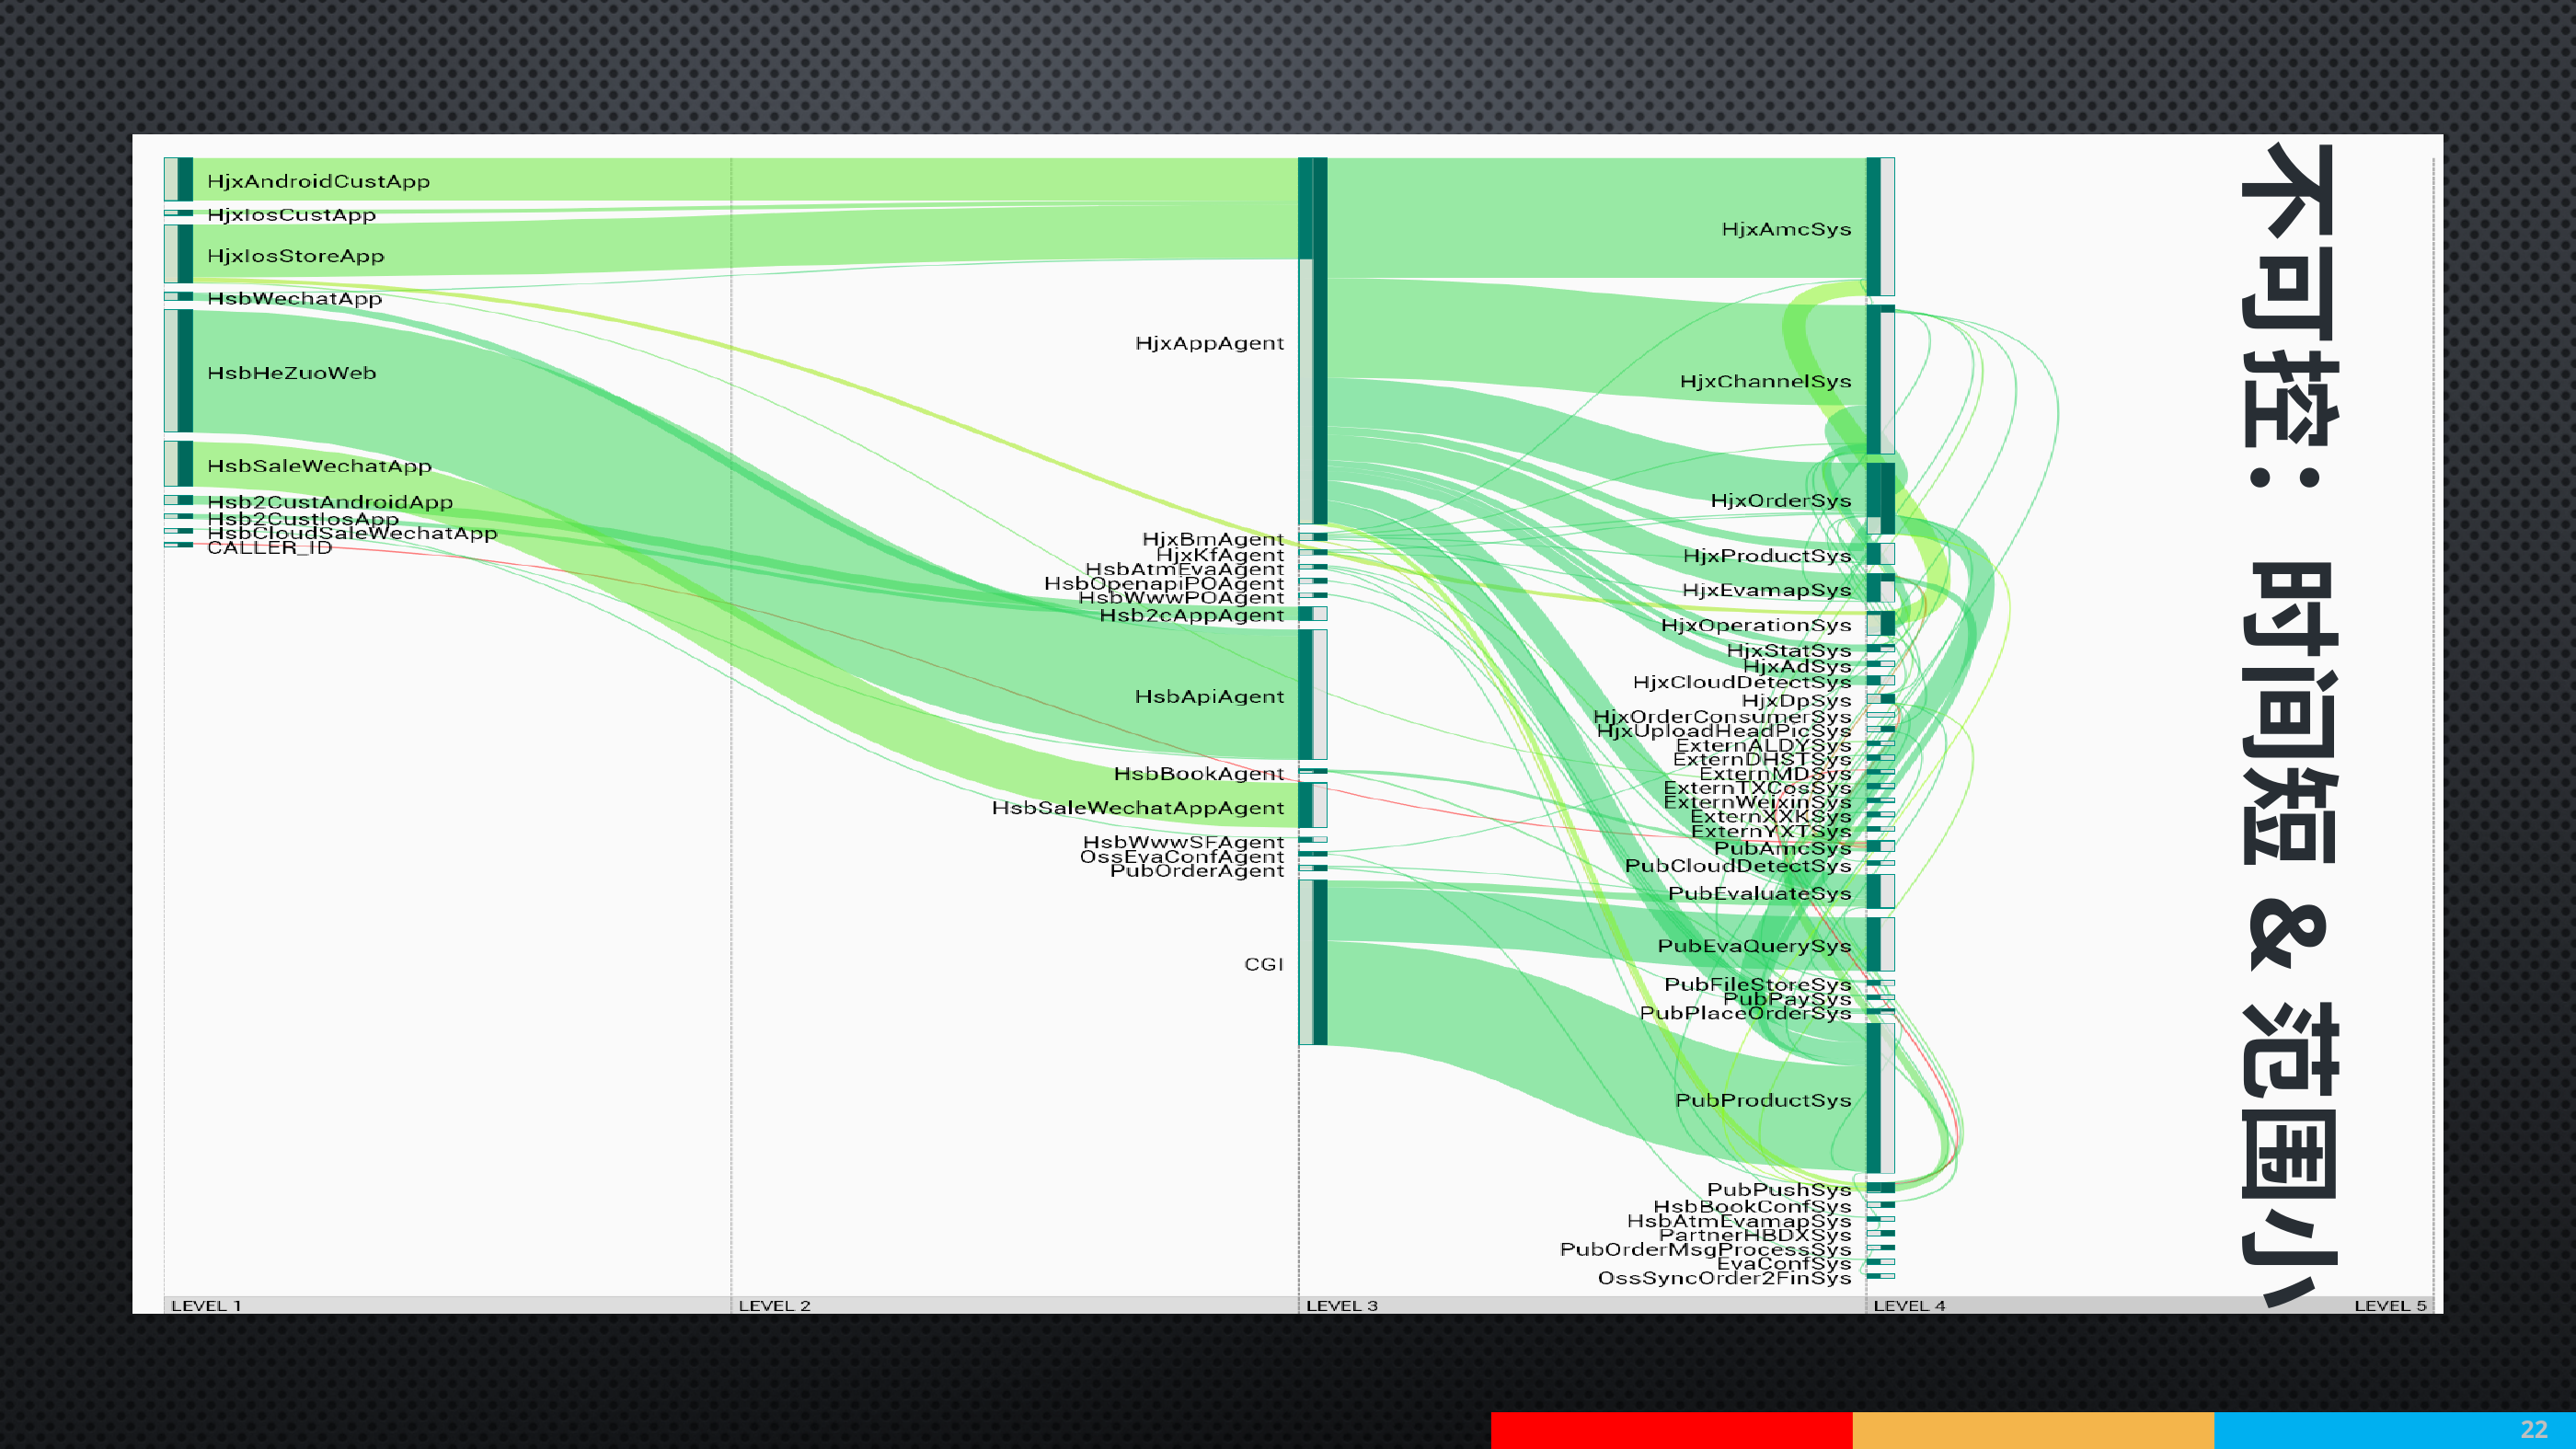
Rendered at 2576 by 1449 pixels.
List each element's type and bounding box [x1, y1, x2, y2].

picture [132, 134, 2444, 1315]
